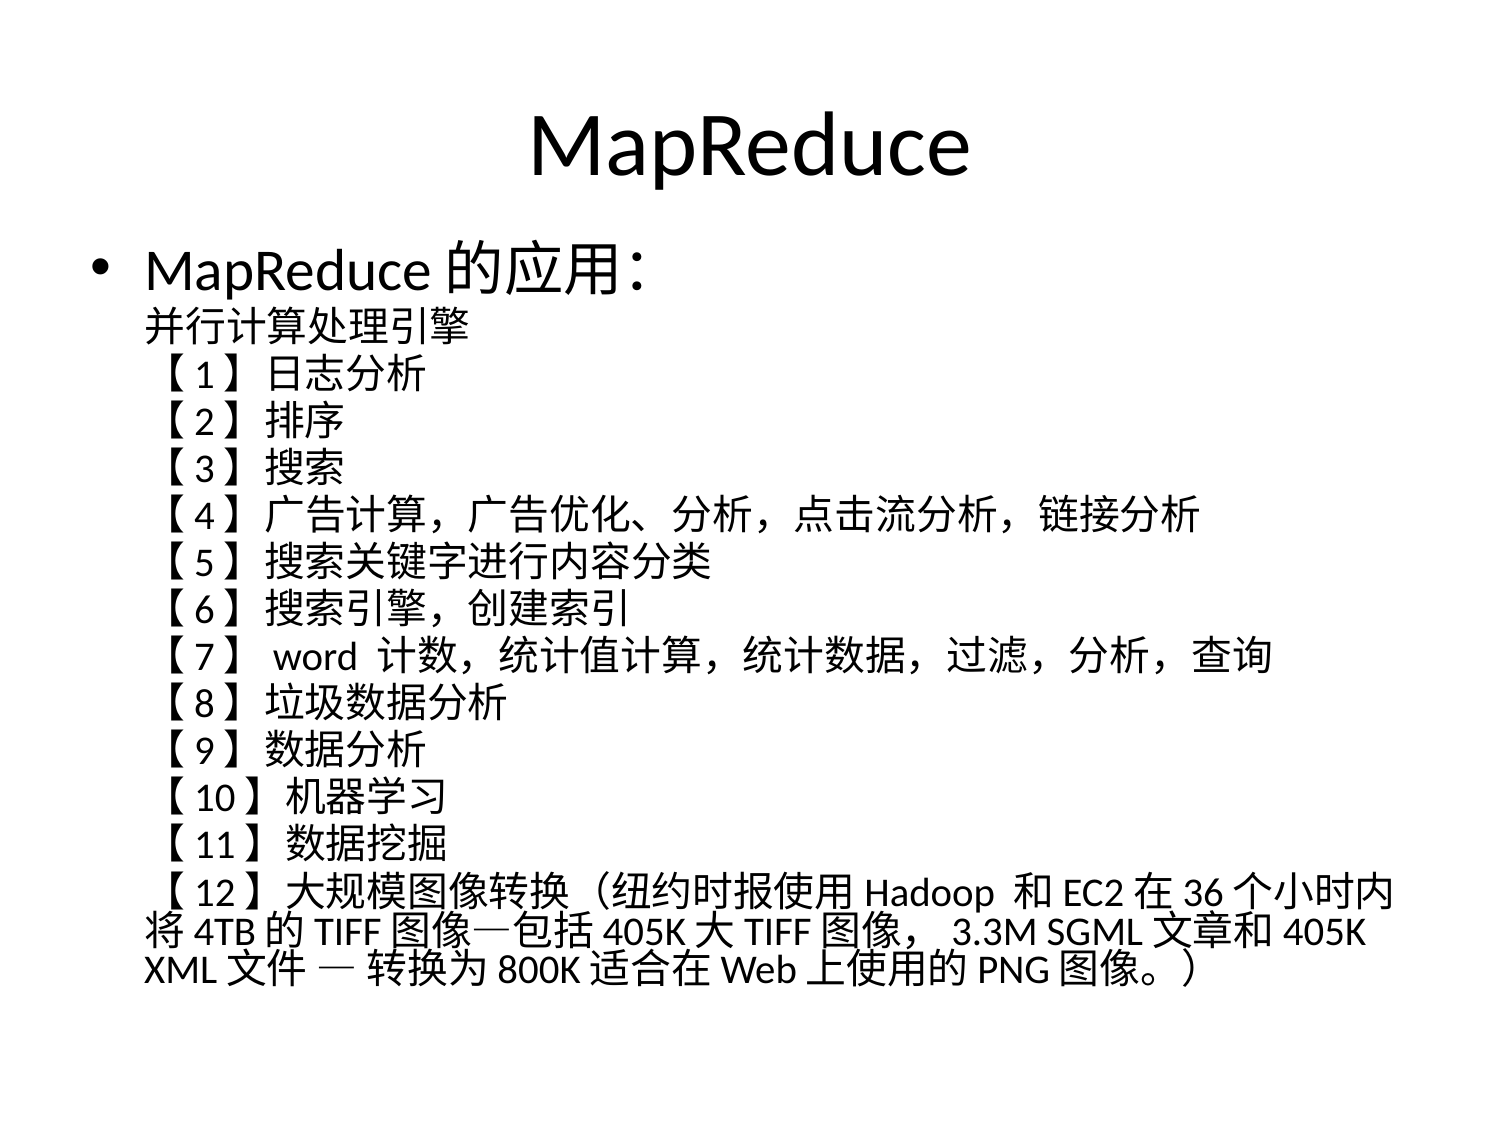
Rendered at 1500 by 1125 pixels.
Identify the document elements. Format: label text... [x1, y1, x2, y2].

list MapReduce的应用： 并行计算处理引擎 【1】日志分析 【2】排序 【3】搜索 【4】广告计算，广告优化、分析，点击流分析，链接分析 【5】搜索关键字进行内容分类 【6】搜索引擎，创建索引 【7】word 计数，统计值计算，统计数据，过滤，分析，查询 【8】垃圾数据分析 【9】数据分析 【10】机器学习 【11】数据挖掘 【12】大规模图像转换（纽约时报使用Hadoop 和EC2在36个小时内将4TB的TIFF图像—包括405K大TIFF图像，3.3M SGML文章和405K XML文件 — 转换为800K适合在Web上使用的PNG图像。） [75, 237, 1413, 1067]
title MapReduce [75, 45, 1425, 233]
